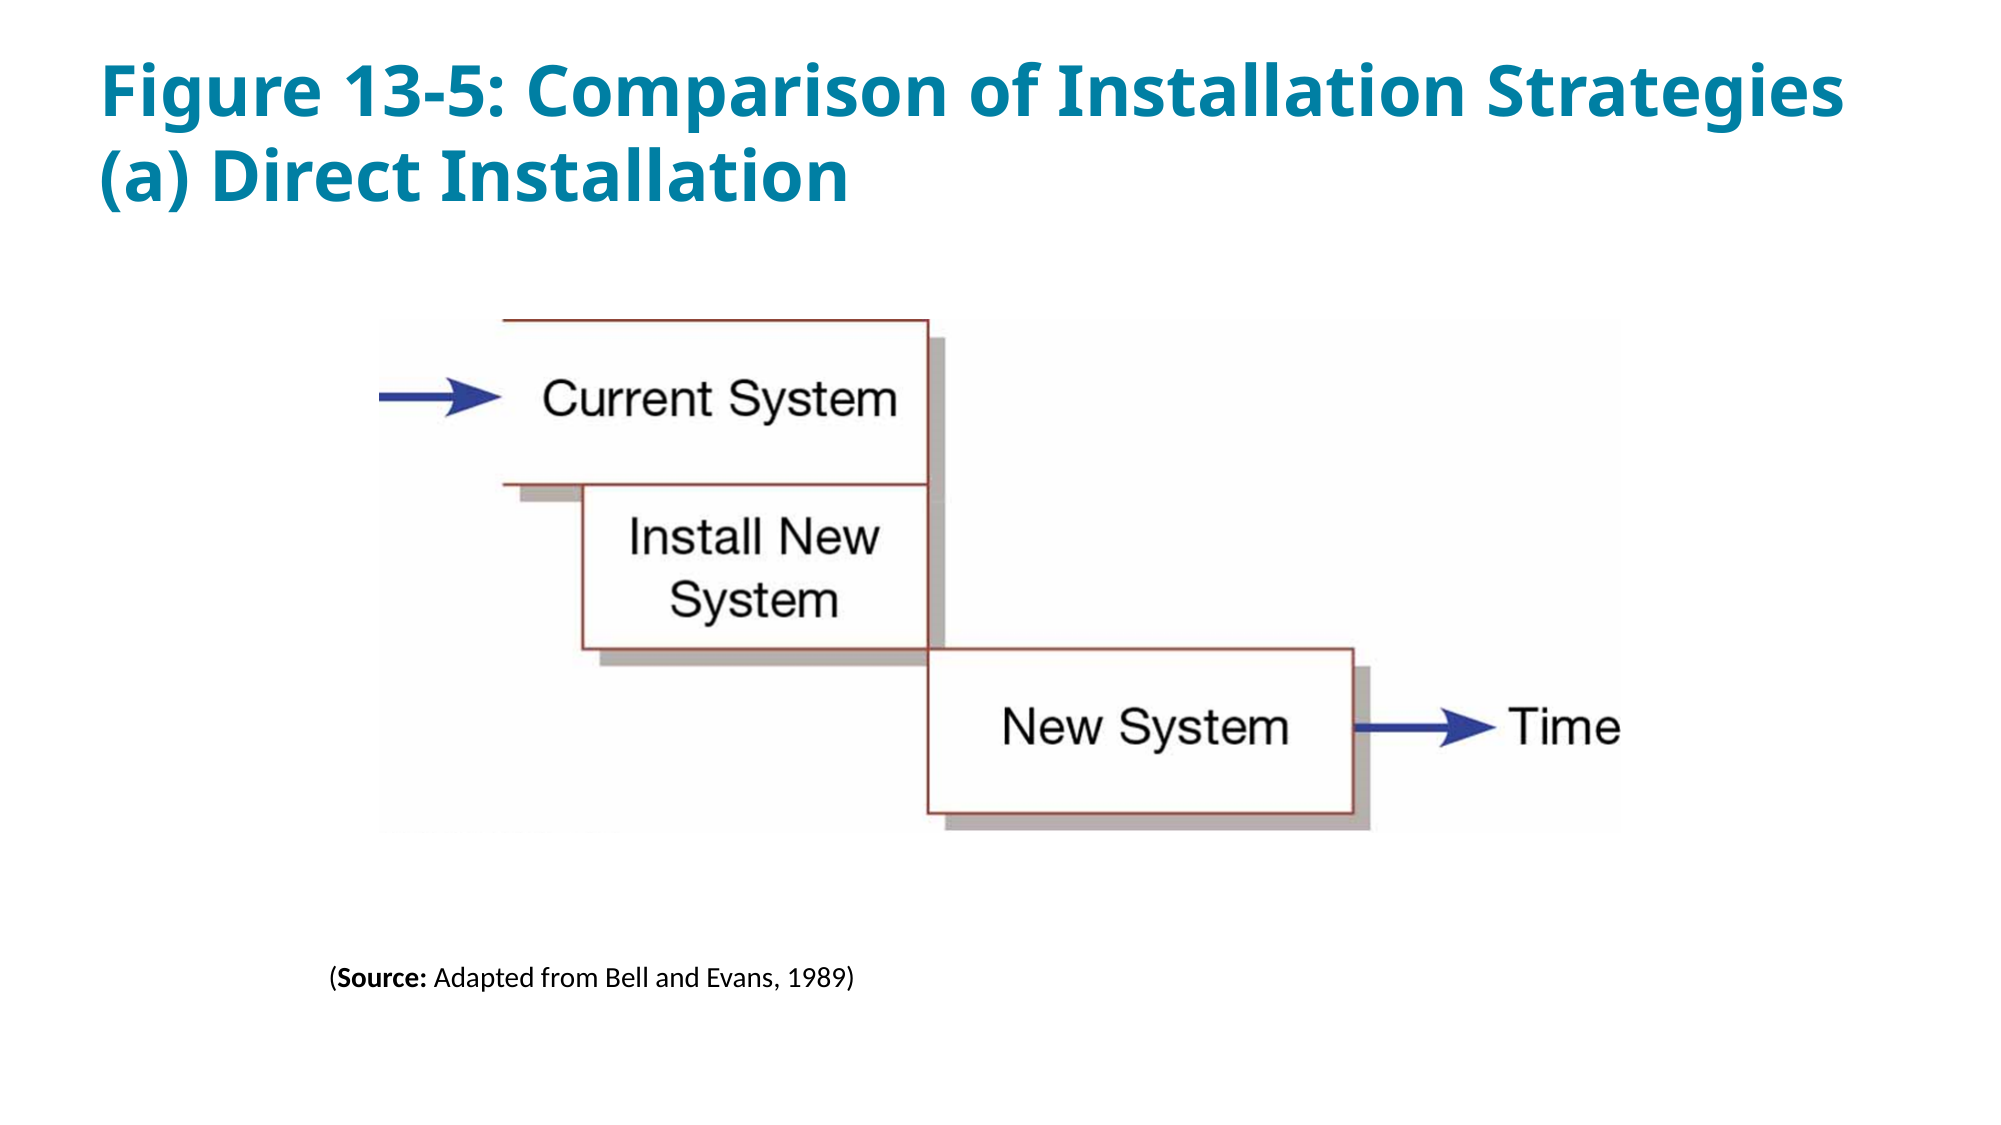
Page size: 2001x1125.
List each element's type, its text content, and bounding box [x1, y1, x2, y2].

title Figure 13-5: Comparison of Installation Strategies (a) Direct Installation [99, 35, 1900, 216]
list (Source: Adapted from Bell and Evans, 1989) [328, 962, 1679, 1020]
picture [379, 319, 1621, 833]
